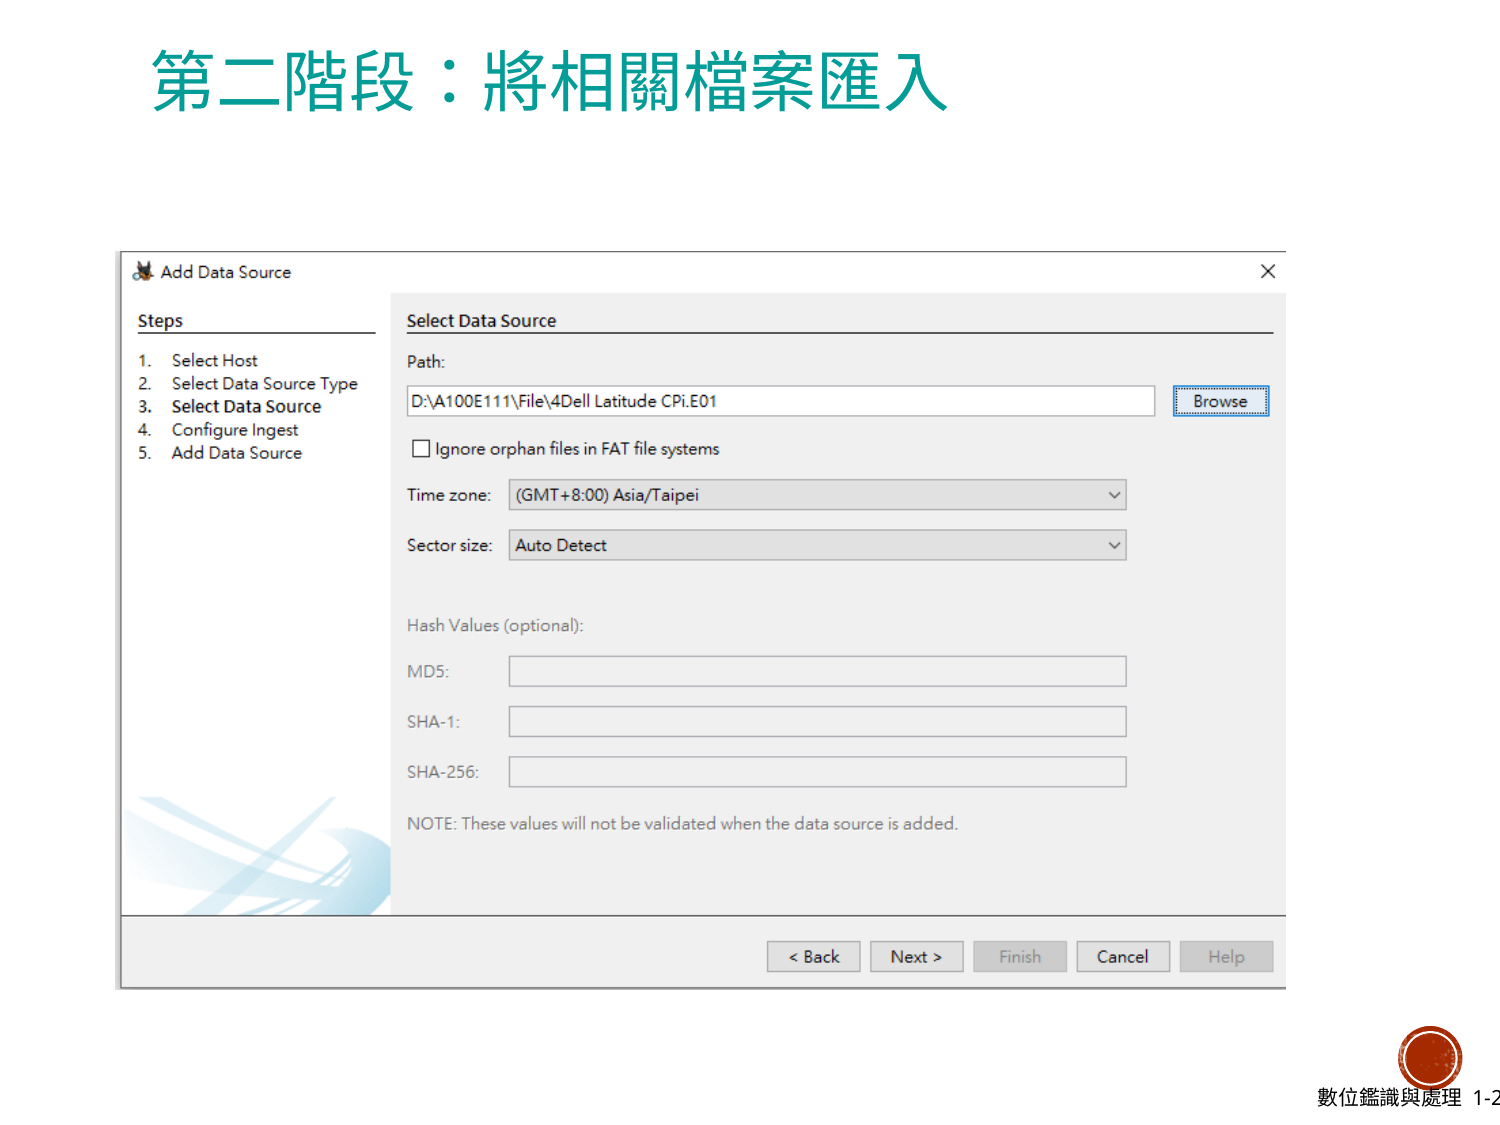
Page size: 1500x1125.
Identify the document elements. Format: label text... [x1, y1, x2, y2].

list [118, 254, 1285, 989]
title 第二階段：將相關檔案匯入 [134, 21, 1412, 149]
